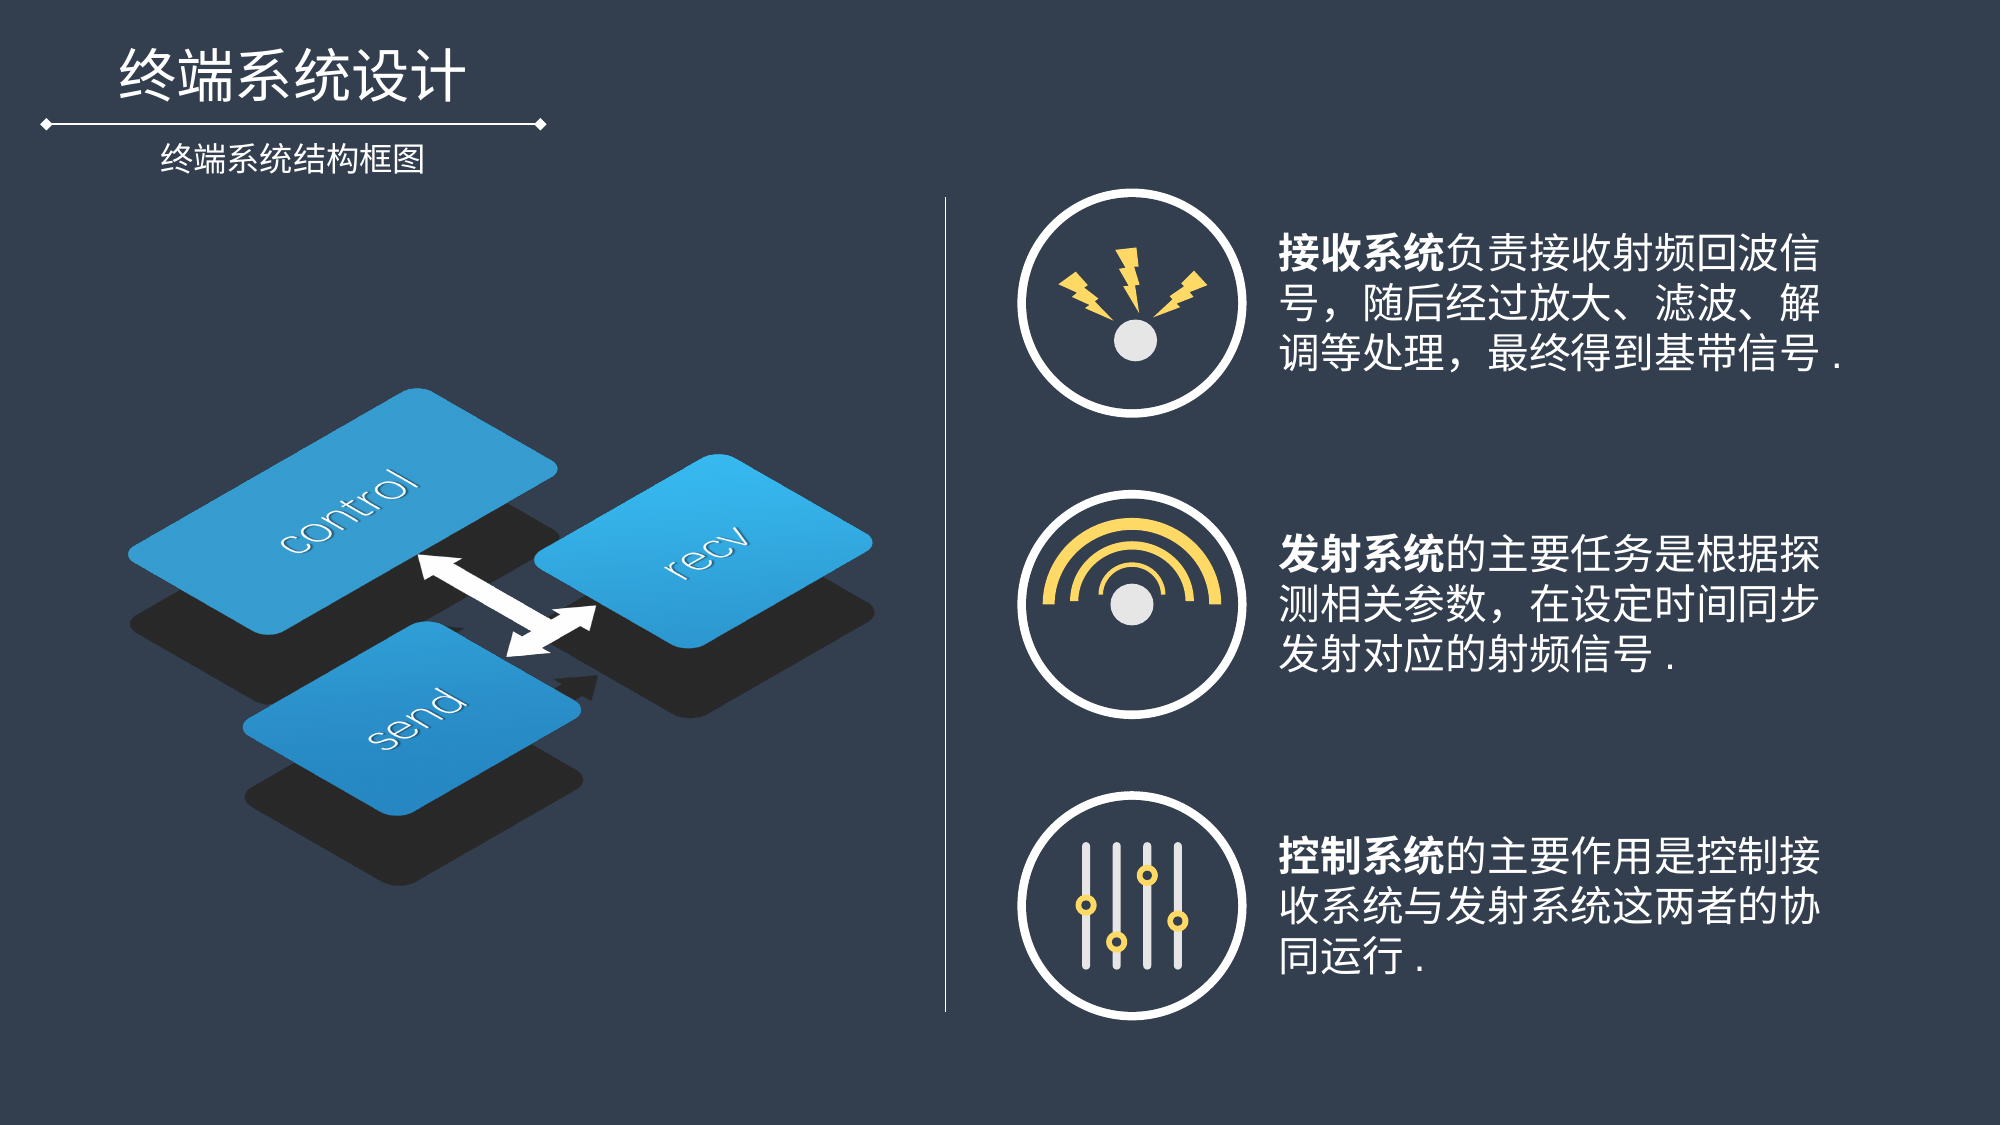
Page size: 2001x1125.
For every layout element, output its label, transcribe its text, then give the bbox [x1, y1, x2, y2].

text_box [1056, 488, 1208, 517]
picture [118, 382, 885, 892]
text_box 发射系统的主要任务是根据探测相关参数，在设定时间同步发射对应的射频信号. [1263, 520, 1878, 686]
text_box [1025, 546, 1042, 663]
text_box [1016, 256, 1026, 350]
text_box [1087, 410, 1177, 419]
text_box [1026, 197, 1239, 410]
text_box [1070, 497, 1194, 517]
text_box [1025, 798, 1240, 1013]
text_box [1070, 692, 1194, 712]
text_box [1086, 187, 1178, 197]
text_box [1222, 531, 1248, 677]
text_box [1042, 517, 1222, 692]
text_box [1239, 259, 1248, 347]
text_box [1222, 546, 1240, 663]
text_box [1075, 842, 1189, 970]
text_box [1016, 790, 1248, 1022]
text_box 接收系统负责接收射频回波信号，随后经过放大、滤波、解调等处理，最终得到基带信号. [1263, 219, 1878, 384]
text_box 控制系统的主要作用是控制接收系统与发射系统这两者的协同运行. [1263, 821, 1878, 987]
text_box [46, 36, 541, 180]
text_box [1016, 531, 1042, 678]
text_box [1056, 692, 1208, 721]
